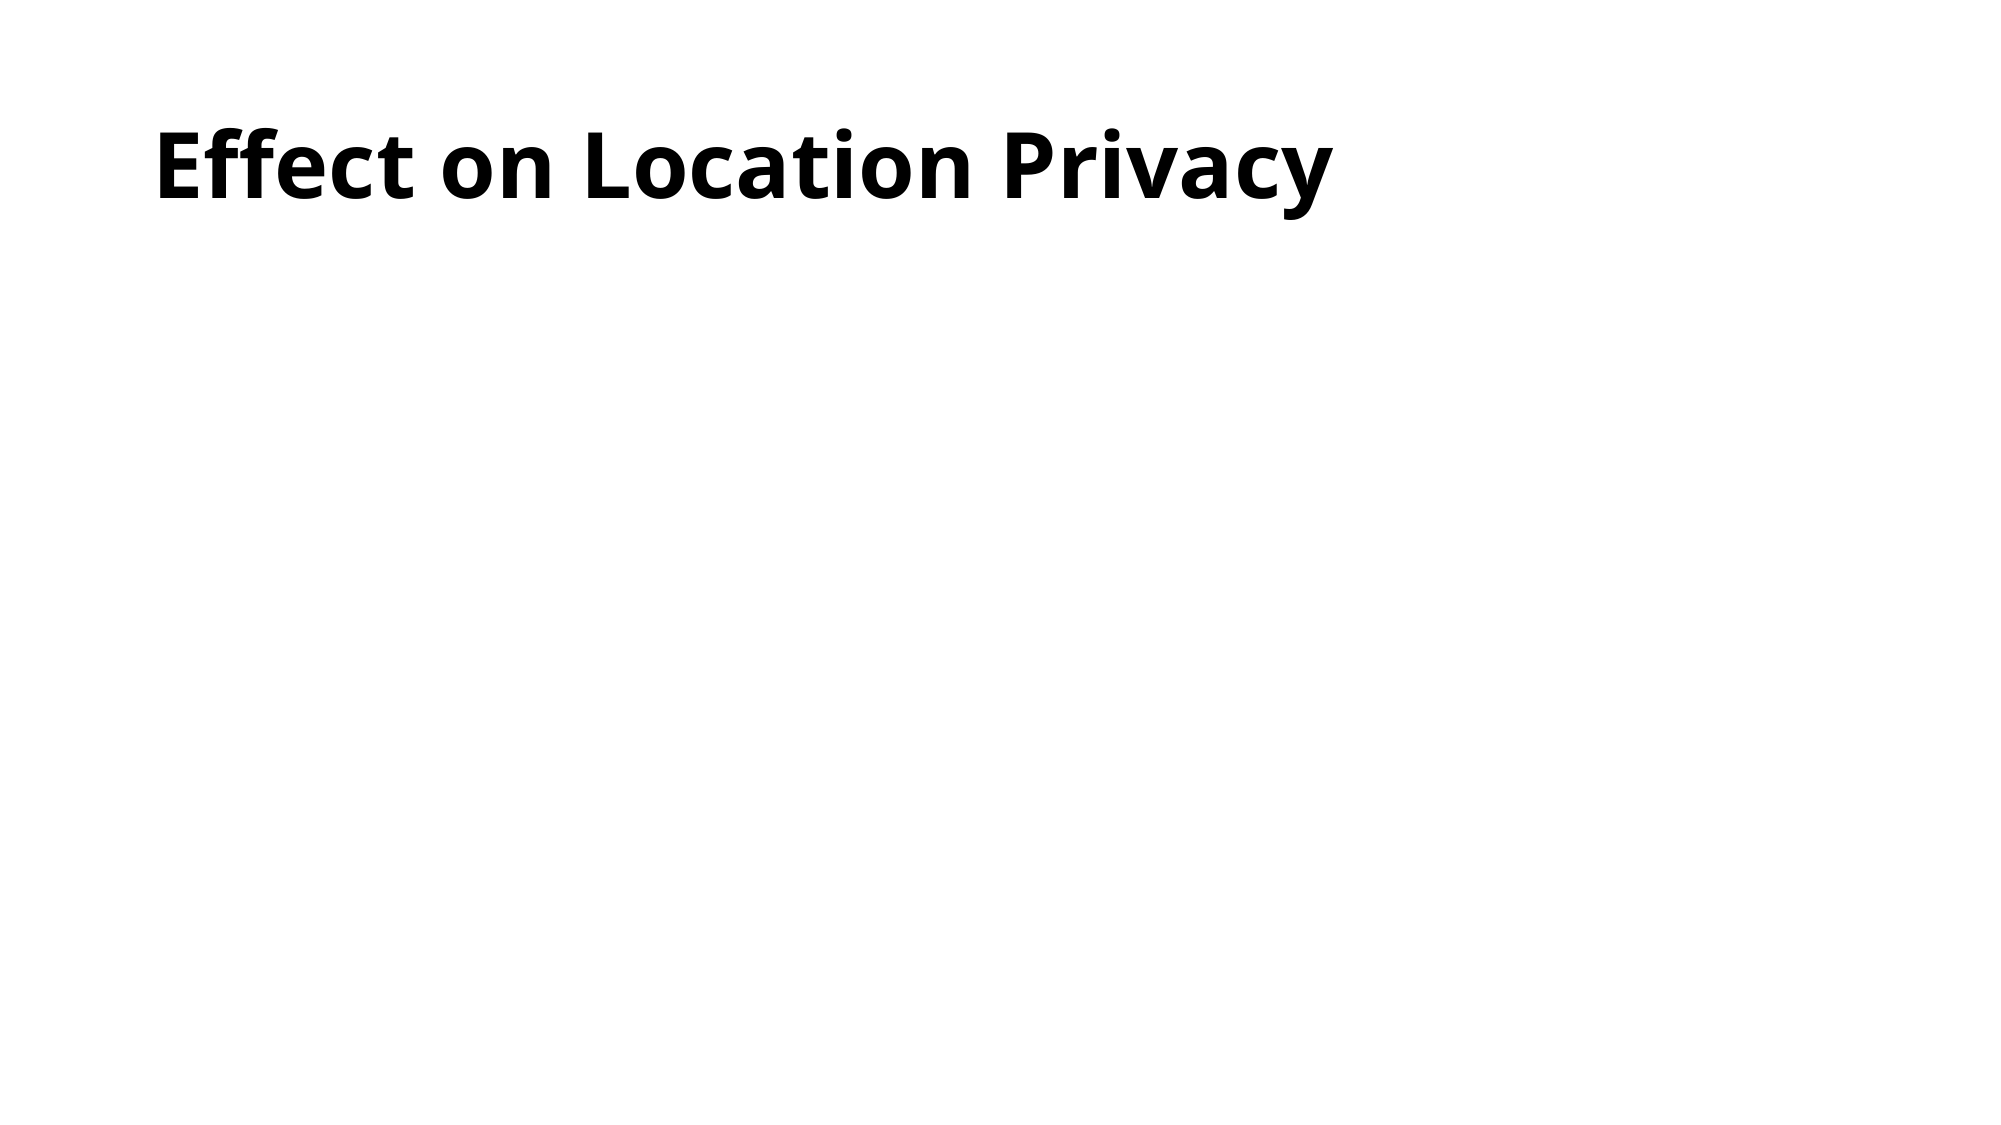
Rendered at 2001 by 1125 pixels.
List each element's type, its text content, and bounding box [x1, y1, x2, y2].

title Effect on Location Privacy [137, 59, 1863, 278]
